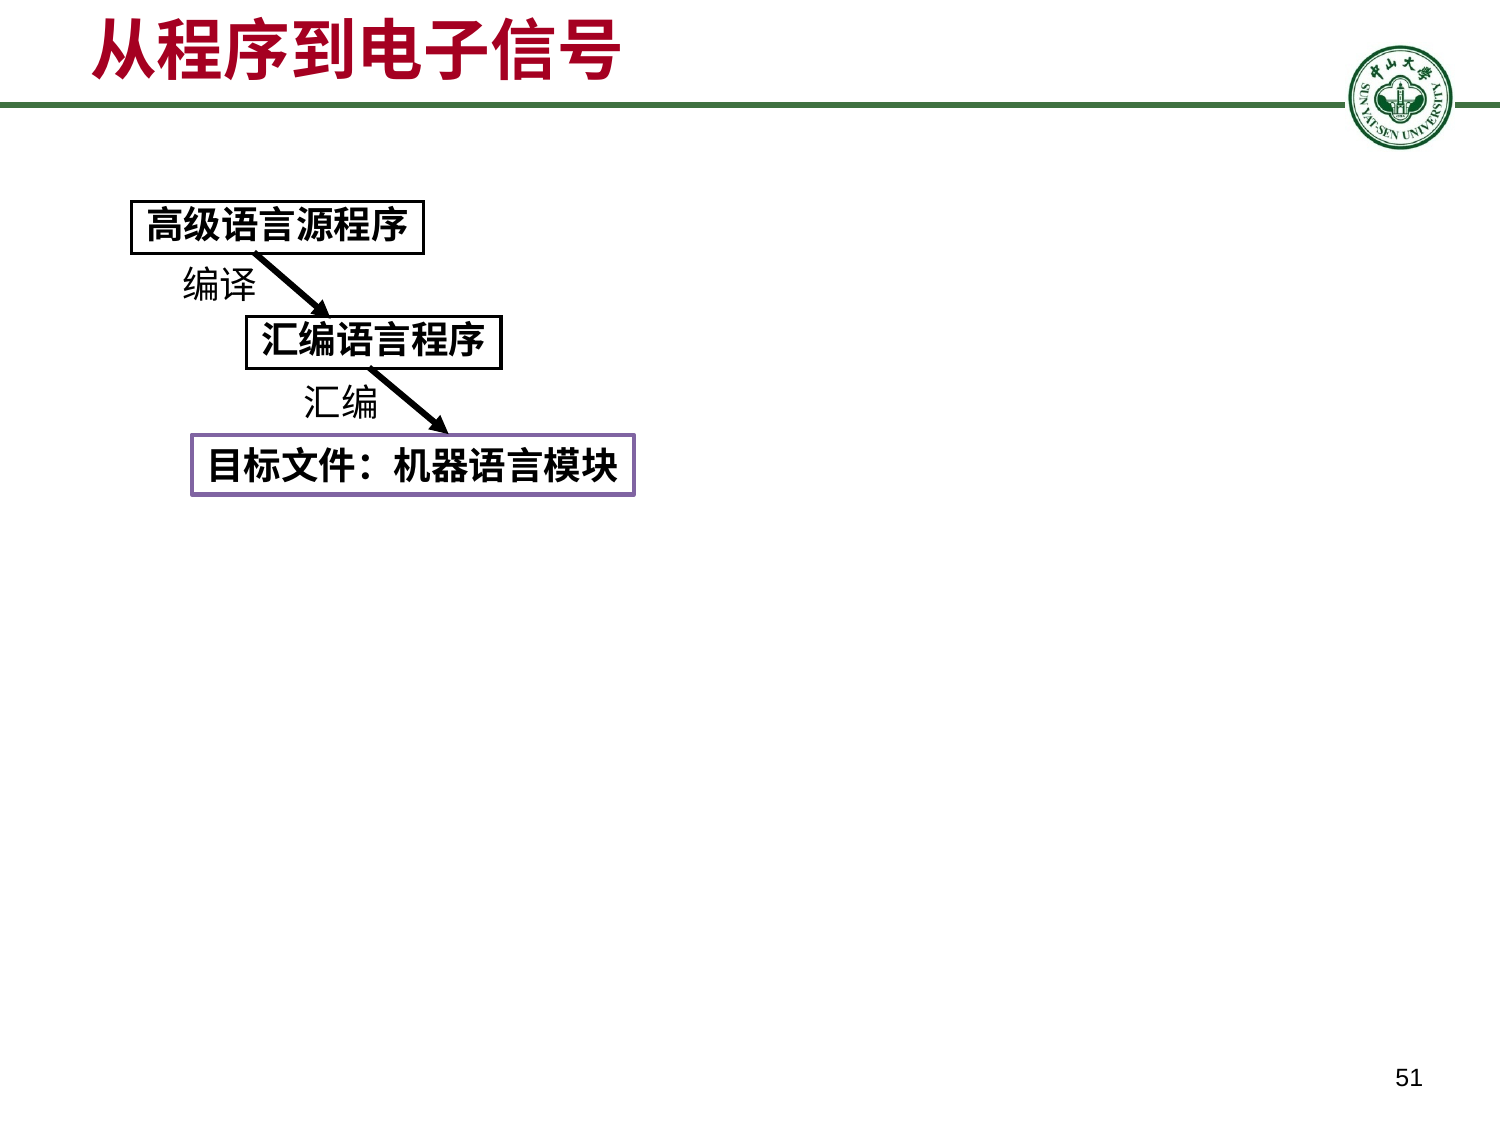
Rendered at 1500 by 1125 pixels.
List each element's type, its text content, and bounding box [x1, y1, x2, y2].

picture [1345, 42, 1455, 152]
text_box 目标文件：机器语言模块 [190, 433, 636, 497]
text_box [253, 252, 331, 319]
text_box 汇编 [288, 371, 394, 432]
text_box 编译 [167, 253, 273, 314]
text_box [368, 367, 449, 435]
text_box 高级语言源程序 [131, 201, 424, 254]
title 从程序到电子信号 [75, 0, 930, 91]
text_box 汇编语言程序 [246, 316, 501, 369]
